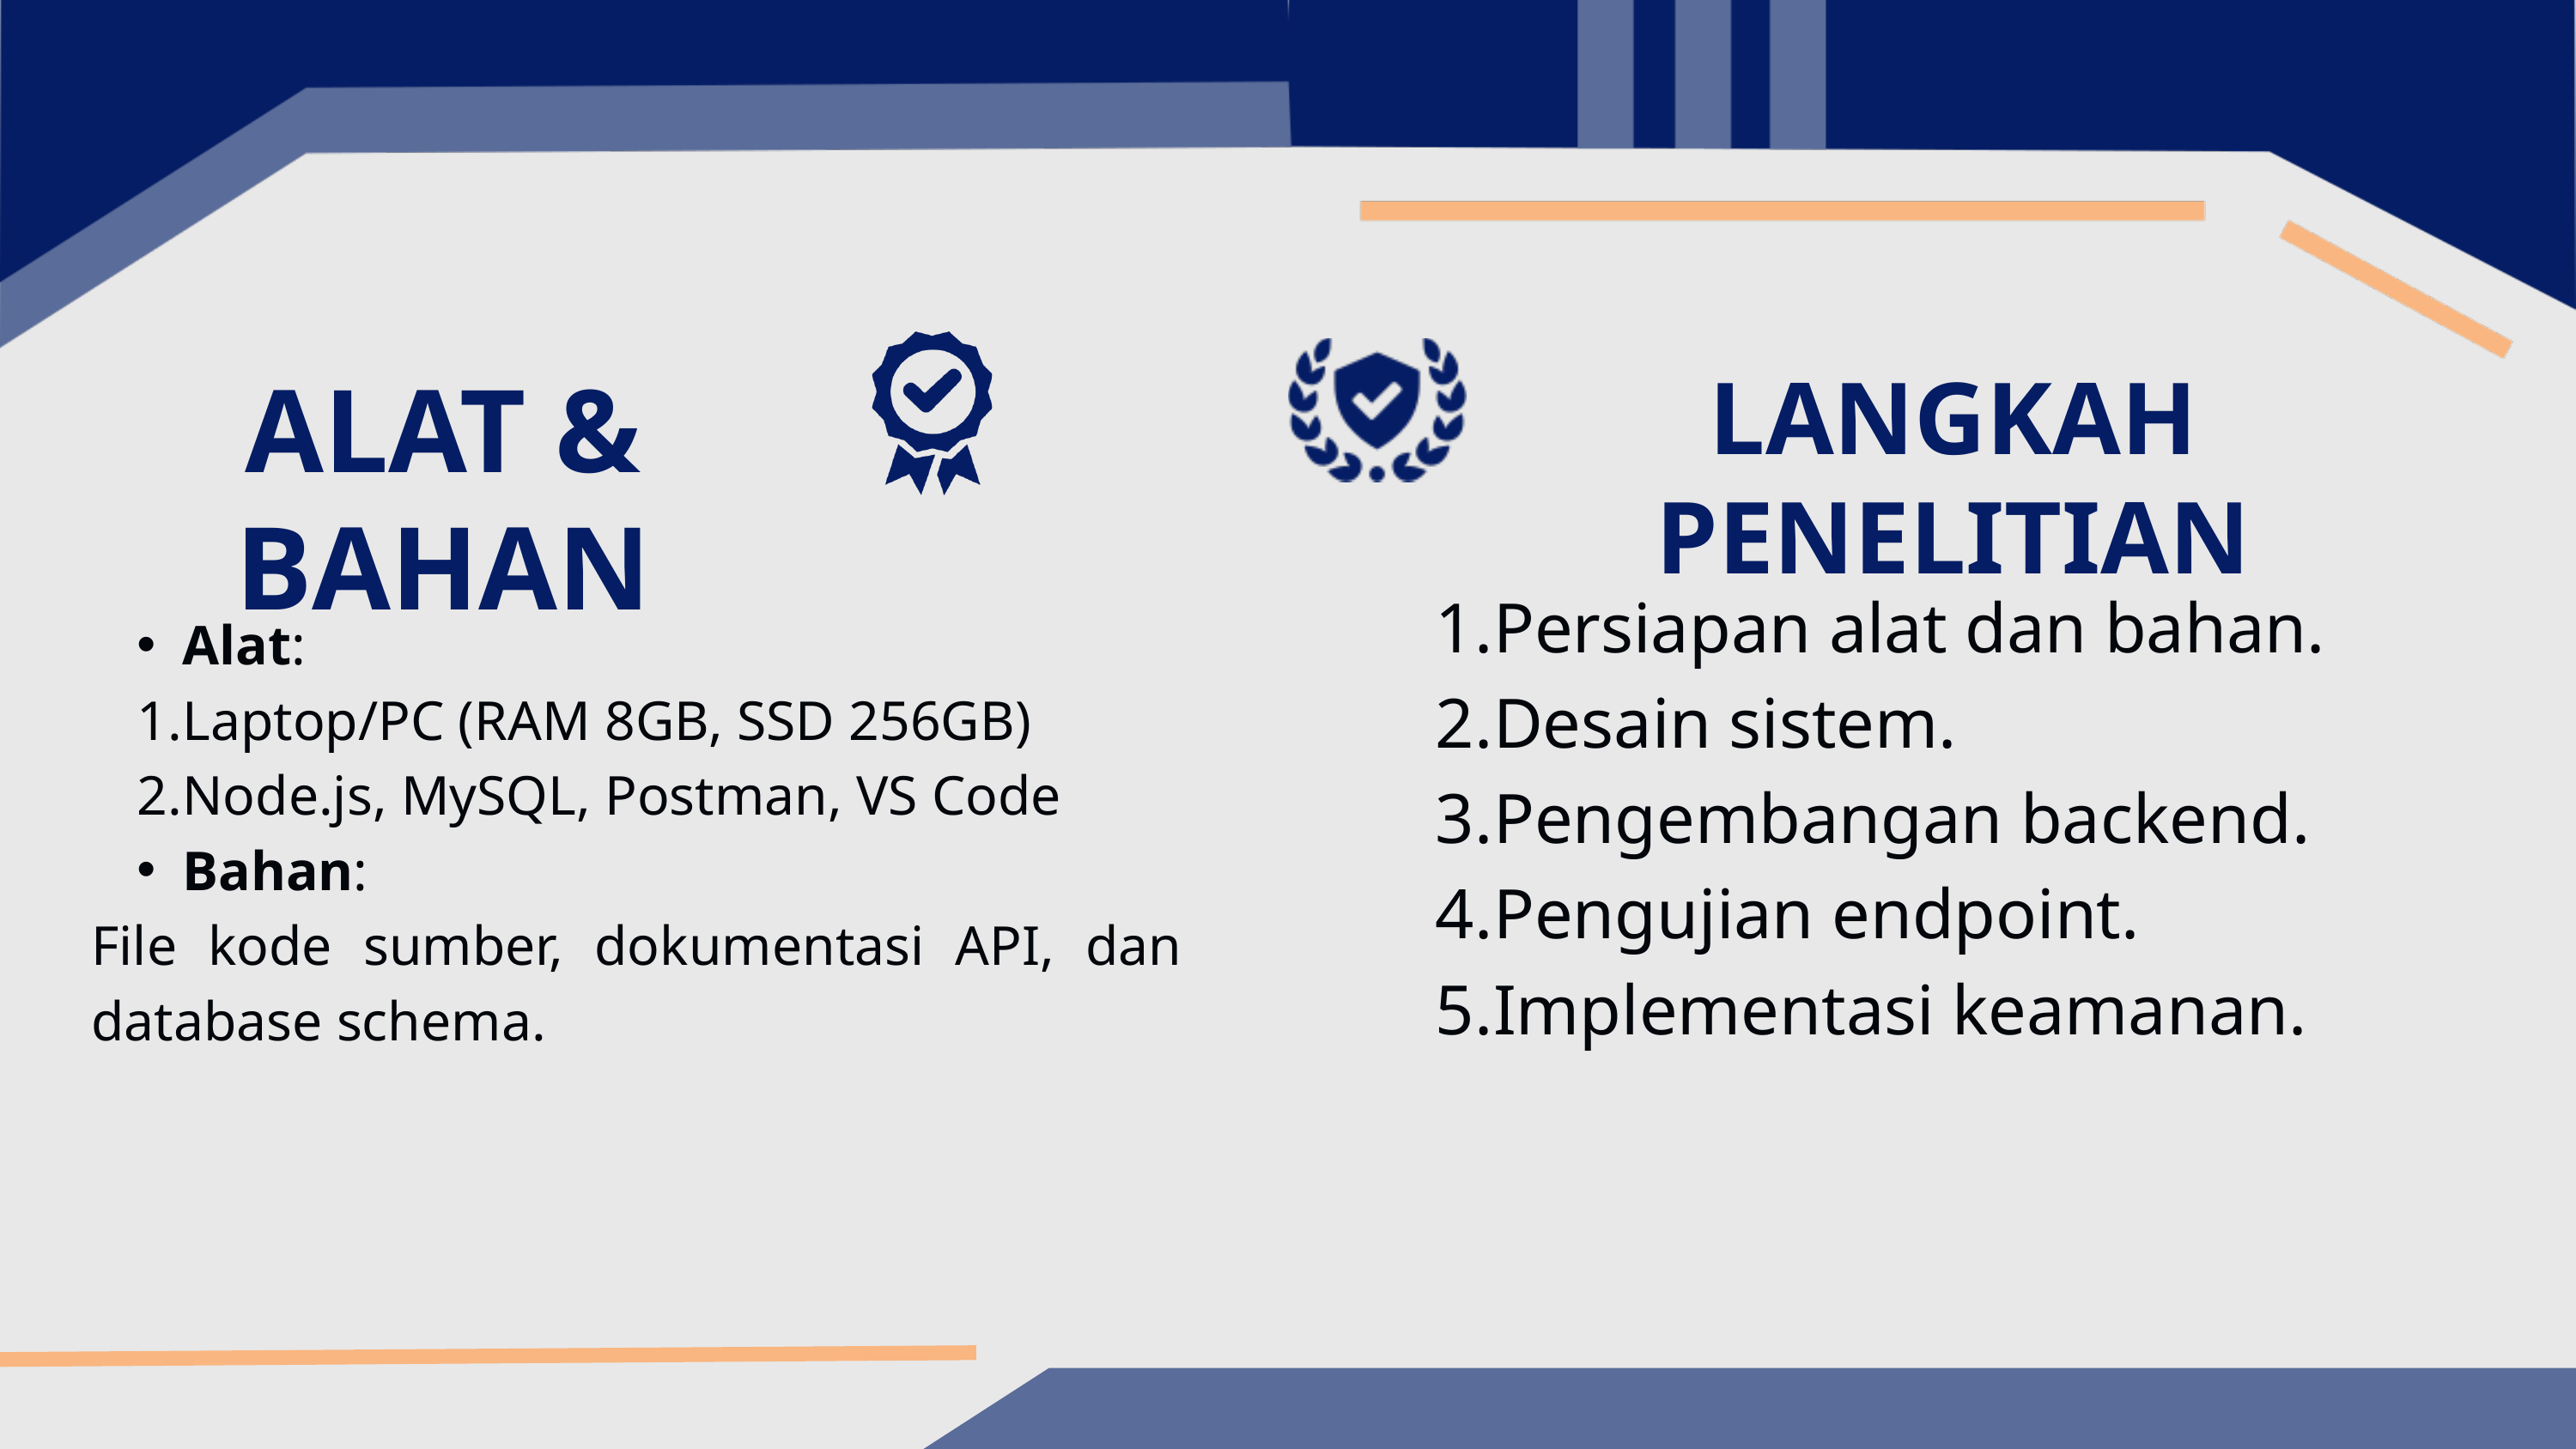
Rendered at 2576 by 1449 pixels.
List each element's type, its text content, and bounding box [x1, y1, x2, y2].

text_box Persiapan alat dan bahan. Desain sistem. Pengembangan backend. Pengujian endpoint. Implementasi keamanan. [1377, 571, 2442, 1048]
text_box ALAT & BAHAN [74, 358, 812, 634]
text_box [1287, 338, 1467, 482]
text_box [0, 0, 2576, 359]
text_box LANGKAH PENELITIAN [1418, 355, 2488, 594]
text_box [872, 331, 993, 495]
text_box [682, 1367, 2576, 1449]
text_box Alat: Laptop/PC (RAM 8GB, SSD 256GB) Node.js, MySQL, Postman, VS Code Bahan: File kode sumber, dokumentasi API, dan database schema. [91, 600, 1184, 1052]
